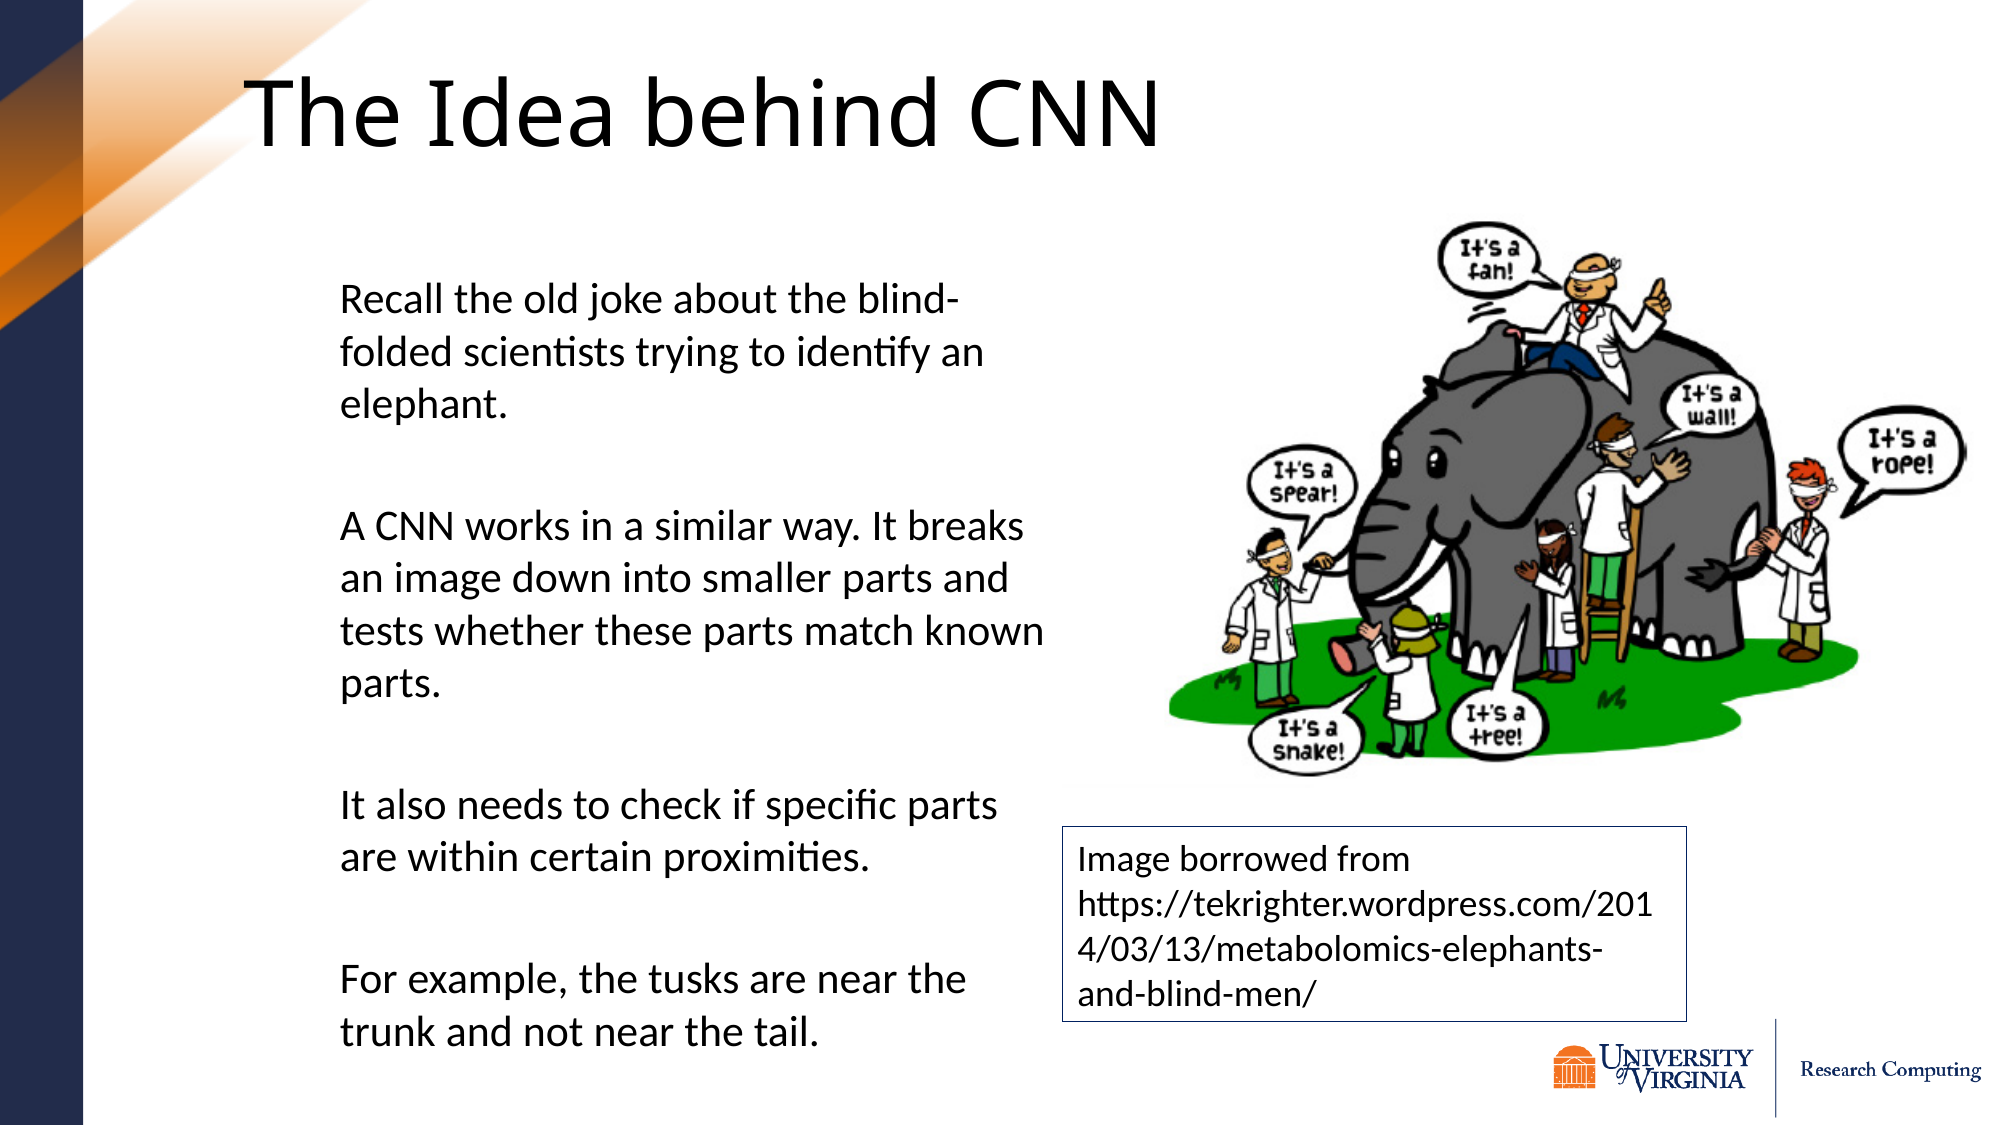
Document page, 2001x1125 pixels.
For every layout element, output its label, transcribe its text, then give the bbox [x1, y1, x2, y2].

text_box Recall the old joke about the blind-folded scientists trying to identify an elephant. A CNN works in a similar way. It breaks an image down into smaller parts and tests whether these parts match known parts. It also needs to check if specific parts are within certain proximities. For example, the tusks are near the trunk and not near the tail. [324, 262, 1063, 1063]
text_box Image borrowed from https://tekrighter.wordpress.com/2014/03/13/metabolomics-elephants-and-blind-men/ [1063, 826, 1687, 1022]
picture [1543, 1010, 1995, 1124]
title The Idea behind CNN [229, 59, 1805, 278]
picture [0, 0, 378, 338]
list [1062, 187, 2000, 789]
